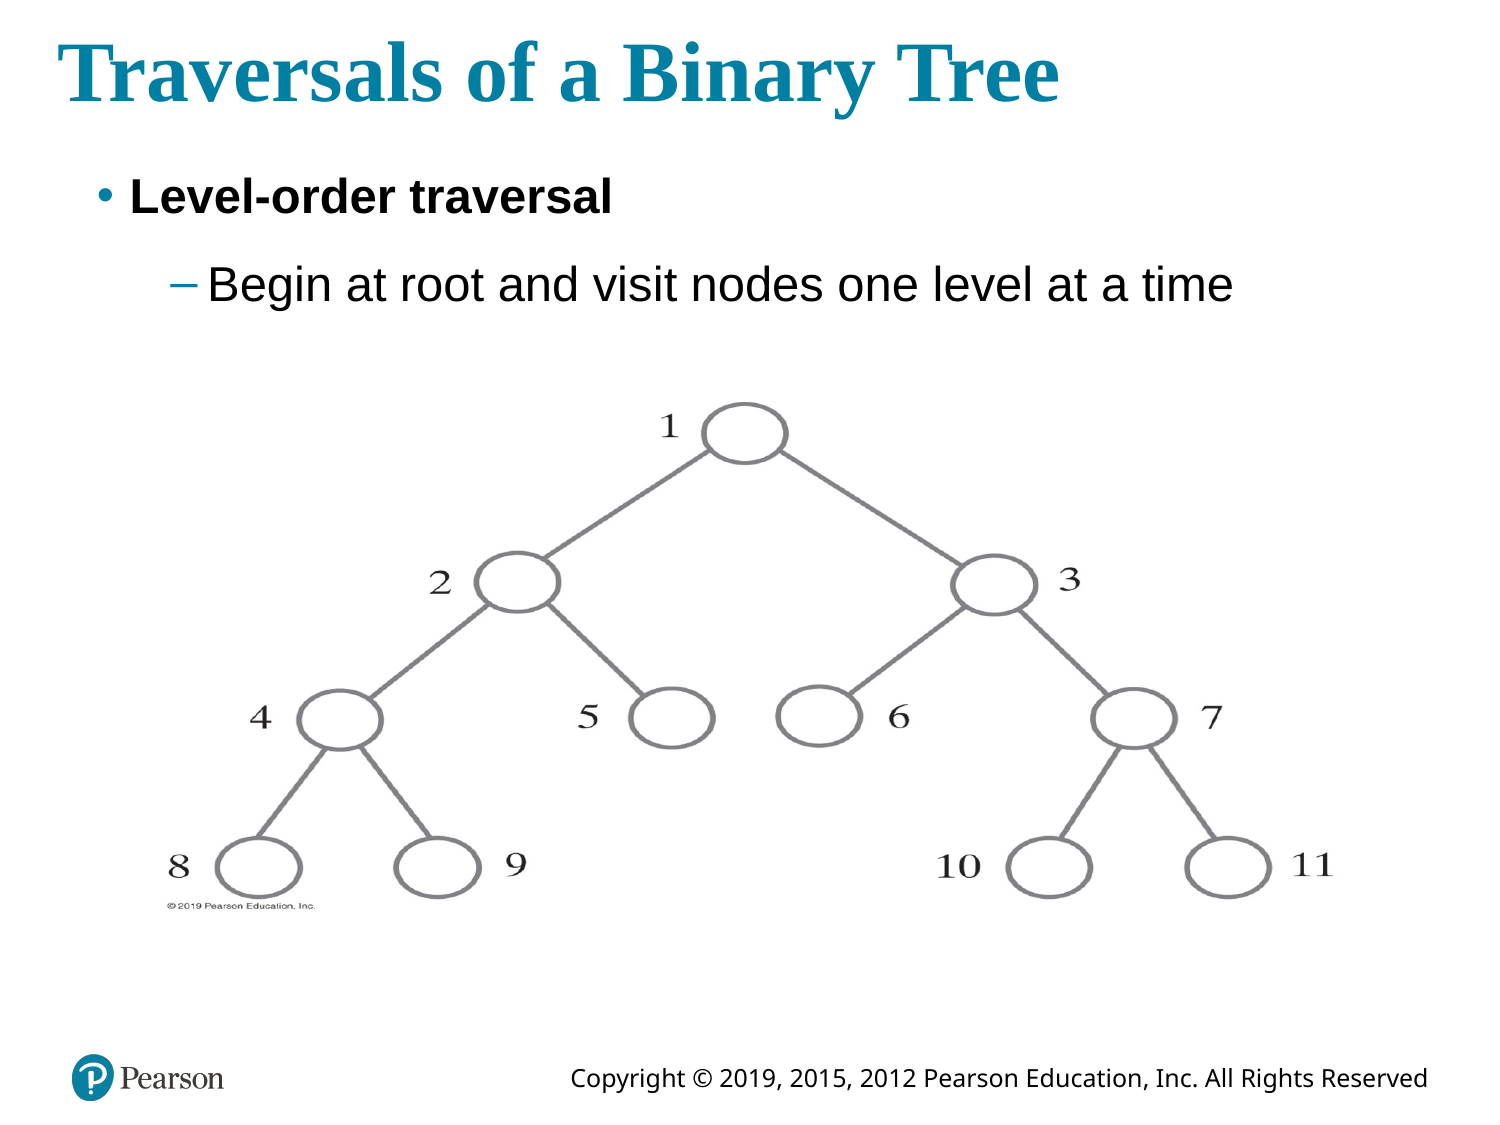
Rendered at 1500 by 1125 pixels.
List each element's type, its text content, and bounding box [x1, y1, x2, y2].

picture [72, 1087, 83, 1101]
picture [80, 1063, 106, 1088]
picture [162, 398, 1338, 914]
title Traversals of a Binary Tree [41, 0, 1440, 135]
list Level-order traversal Begin at root and visit nodes one level at a time [65, 149, 1417, 976]
picture [98, 1054, 224, 1101]
picture [72, 1054, 88, 1070]
